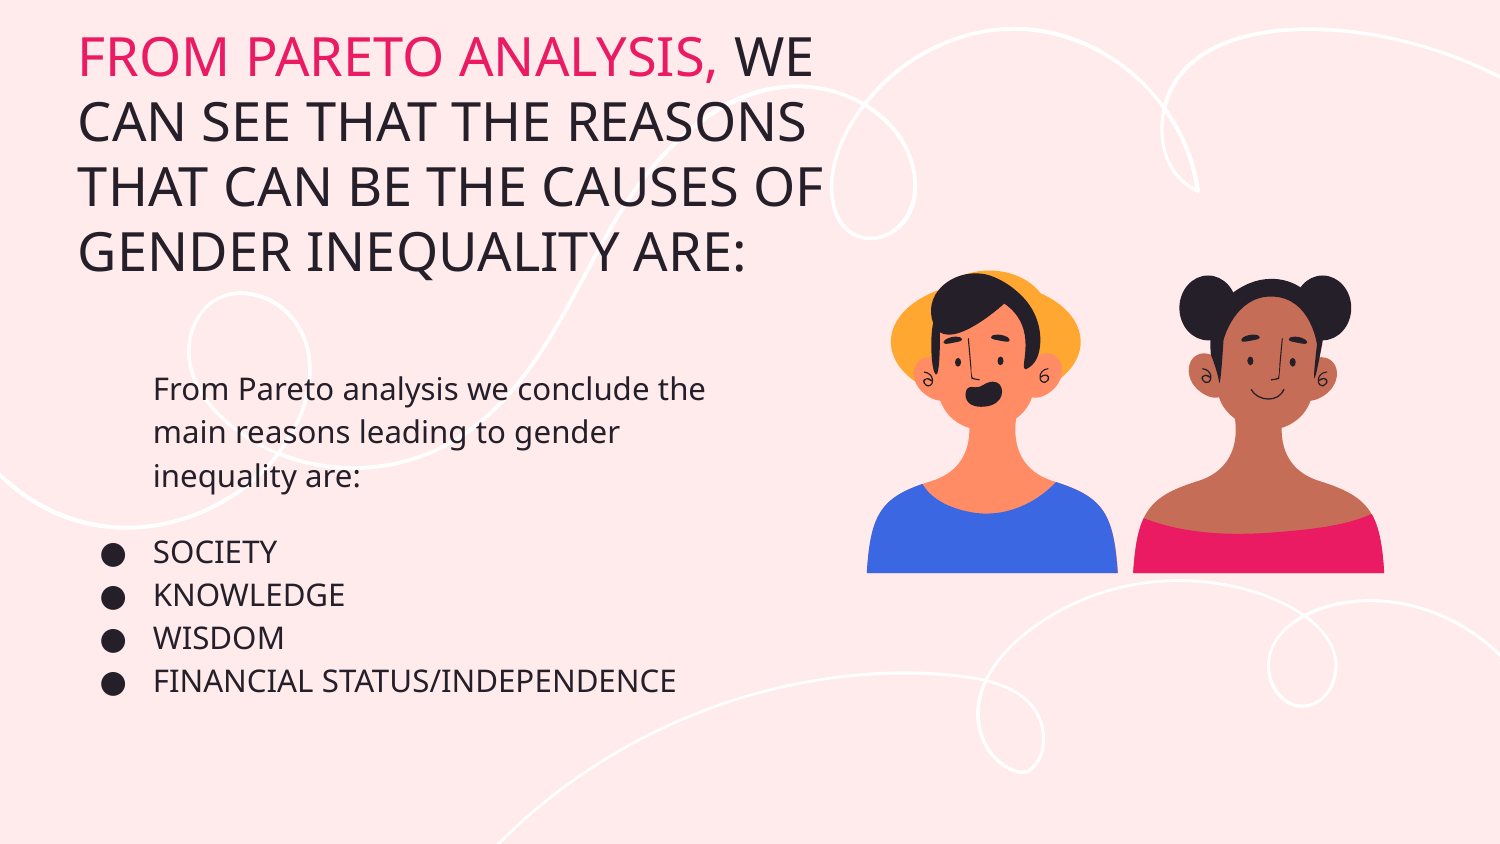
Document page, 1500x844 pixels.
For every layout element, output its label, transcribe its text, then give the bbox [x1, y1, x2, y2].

text_box [1033, 353, 1063, 398]
text_box [923, 419, 1057, 513]
text_box [1201, 368, 1212, 384]
text_box [1317, 371, 1328, 387]
text_box [1179, 275, 1233, 341]
text_box [954, 357, 962, 367]
text_box [913, 357, 939, 401]
text_box [866, 482, 1118, 574]
text_box [934, 305, 1038, 430]
text_box [991, 334, 1010, 342]
text_box [943, 336, 963, 344]
text_box [1213, 297, 1317, 430]
text_box [931, 323, 940, 375]
text_box [970, 270, 1041, 293]
text_box [1009, 284, 1081, 378]
list From Pareto analysis we conclude the main reasons leading to gender inequality are: SOCIETY KNOWLEDGE WISDOM FINANCIAL STATUS/INDEPENDENCE [62, 349, 726, 749]
text_box [1188, 353, 1218, 398]
text_box [997, 356, 1004, 366]
text_box [1311, 357, 1337, 401]
title FROM PARETO ANALYSIS, WE CAN SEE THAT THE REASONS THAT CAN BE THE CAUSES OF GENDER INEQUALITY ARE: [62, 56, 867, 247]
text_box [1289, 357, 1296, 367]
text_box [1039, 368, 1050, 384]
text_box [890, 290, 937, 382]
text_box [1250, 388, 1285, 400]
text_box [1143, 419, 1372, 533]
text_box [1300, 275, 1352, 341]
text_box [1133, 514, 1385, 574]
text_box [967, 338, 980, 381]
text_box [965, 381, 1003, 407]
text_box [1288, 336, 1308, 344]
text_box [1241, 334, 1260, 342]
text_box [1247, 356, 1254, 366]
text_box [1210, 278, 1324, 384]
text_box [1270, 338, 1283, 381]
text_box [923, 371, 934, 387]
text_box [931, 273, 1041, 370]
